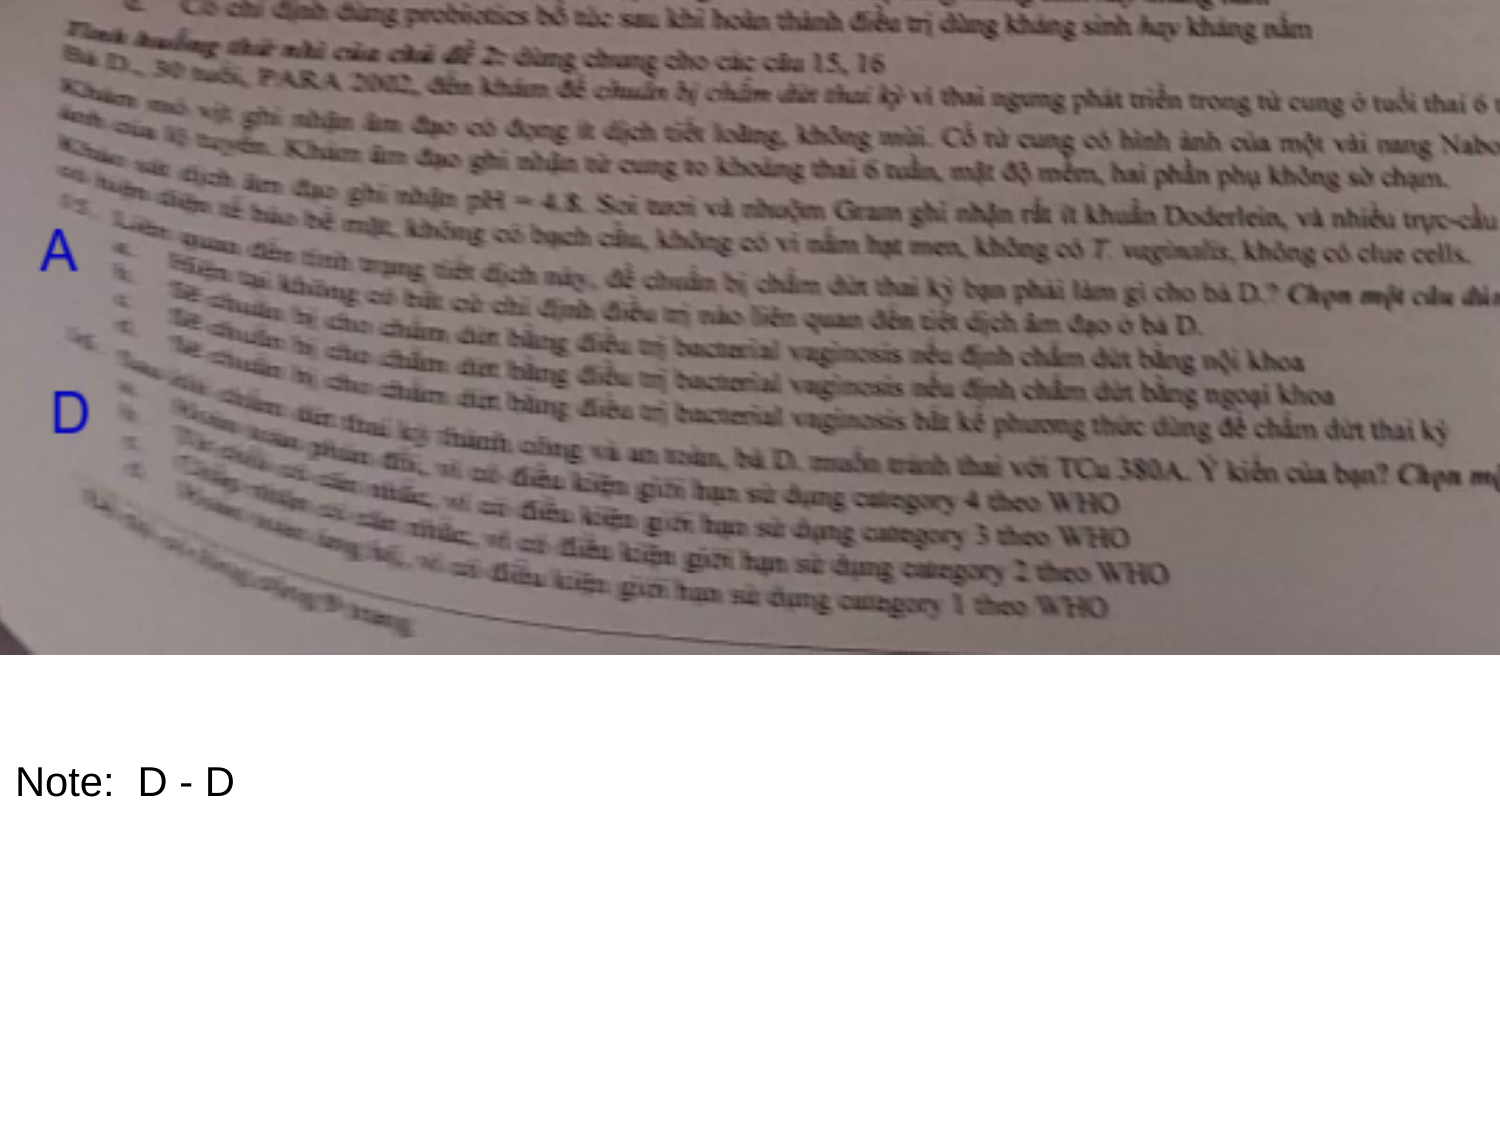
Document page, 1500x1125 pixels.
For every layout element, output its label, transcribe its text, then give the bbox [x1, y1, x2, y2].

subtitle Note: D - D [0, 753, 1500, 1125]
picture [0, 0, 1500, 655]
